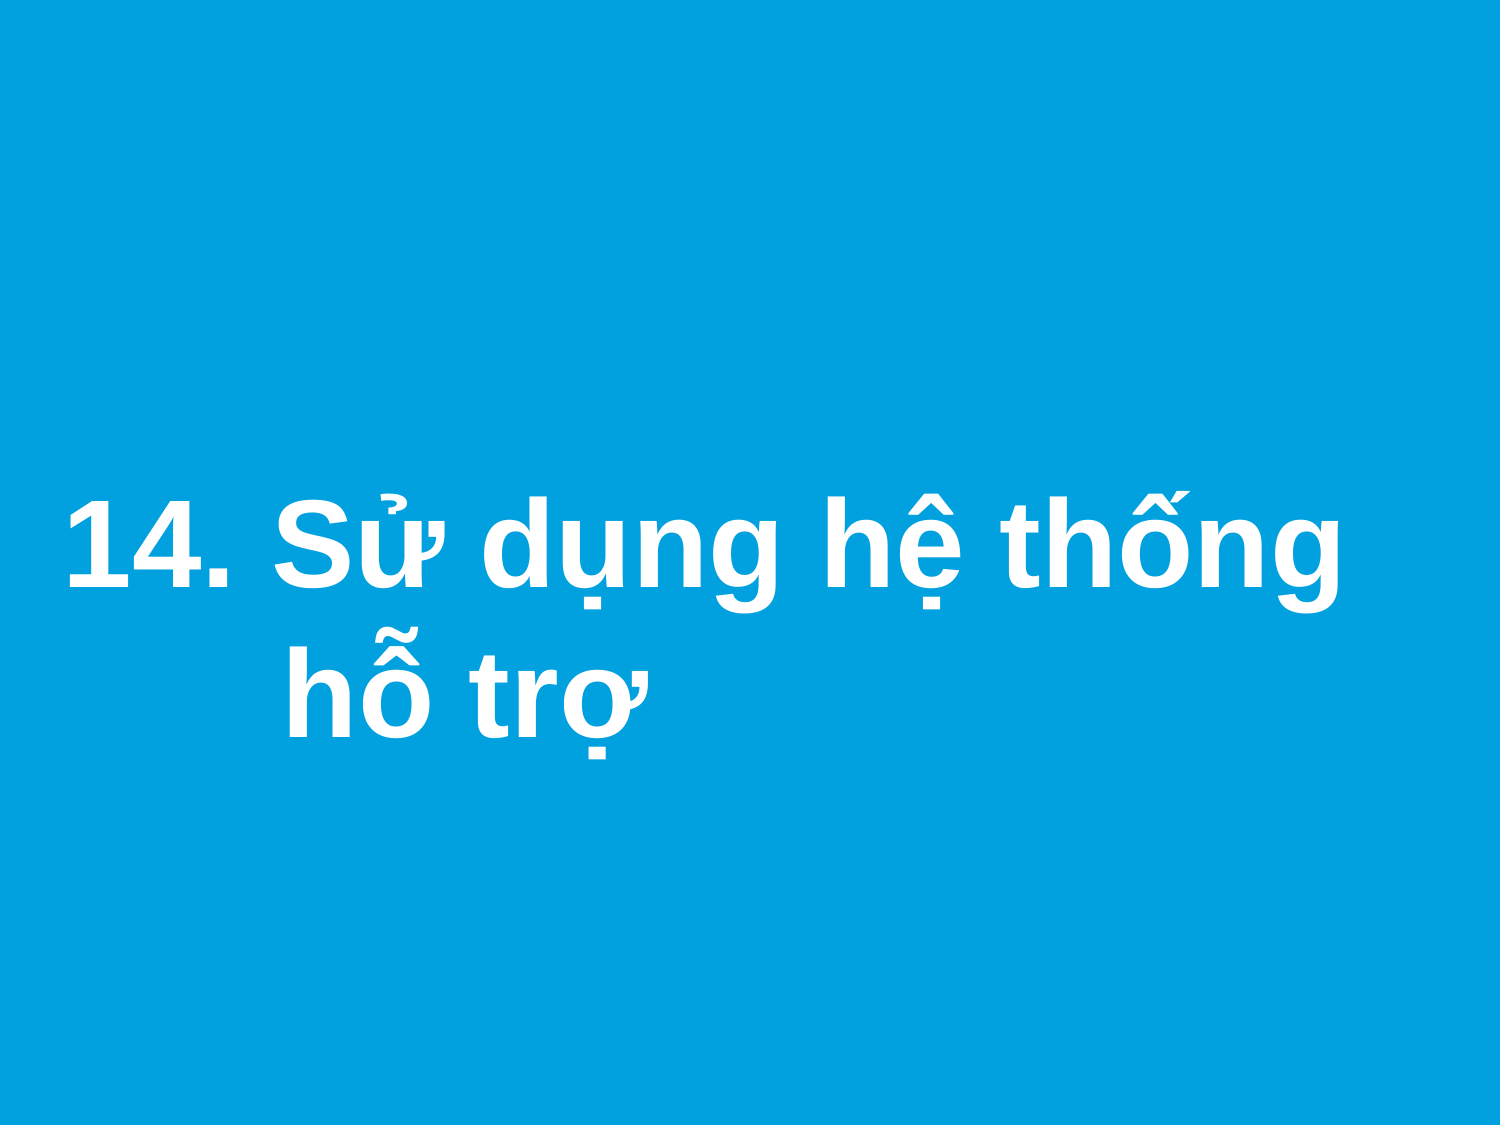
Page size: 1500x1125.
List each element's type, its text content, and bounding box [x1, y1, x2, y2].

title 14. Sử dụng hệ thống hỗ trợ [62, 462, 1443, 763]
